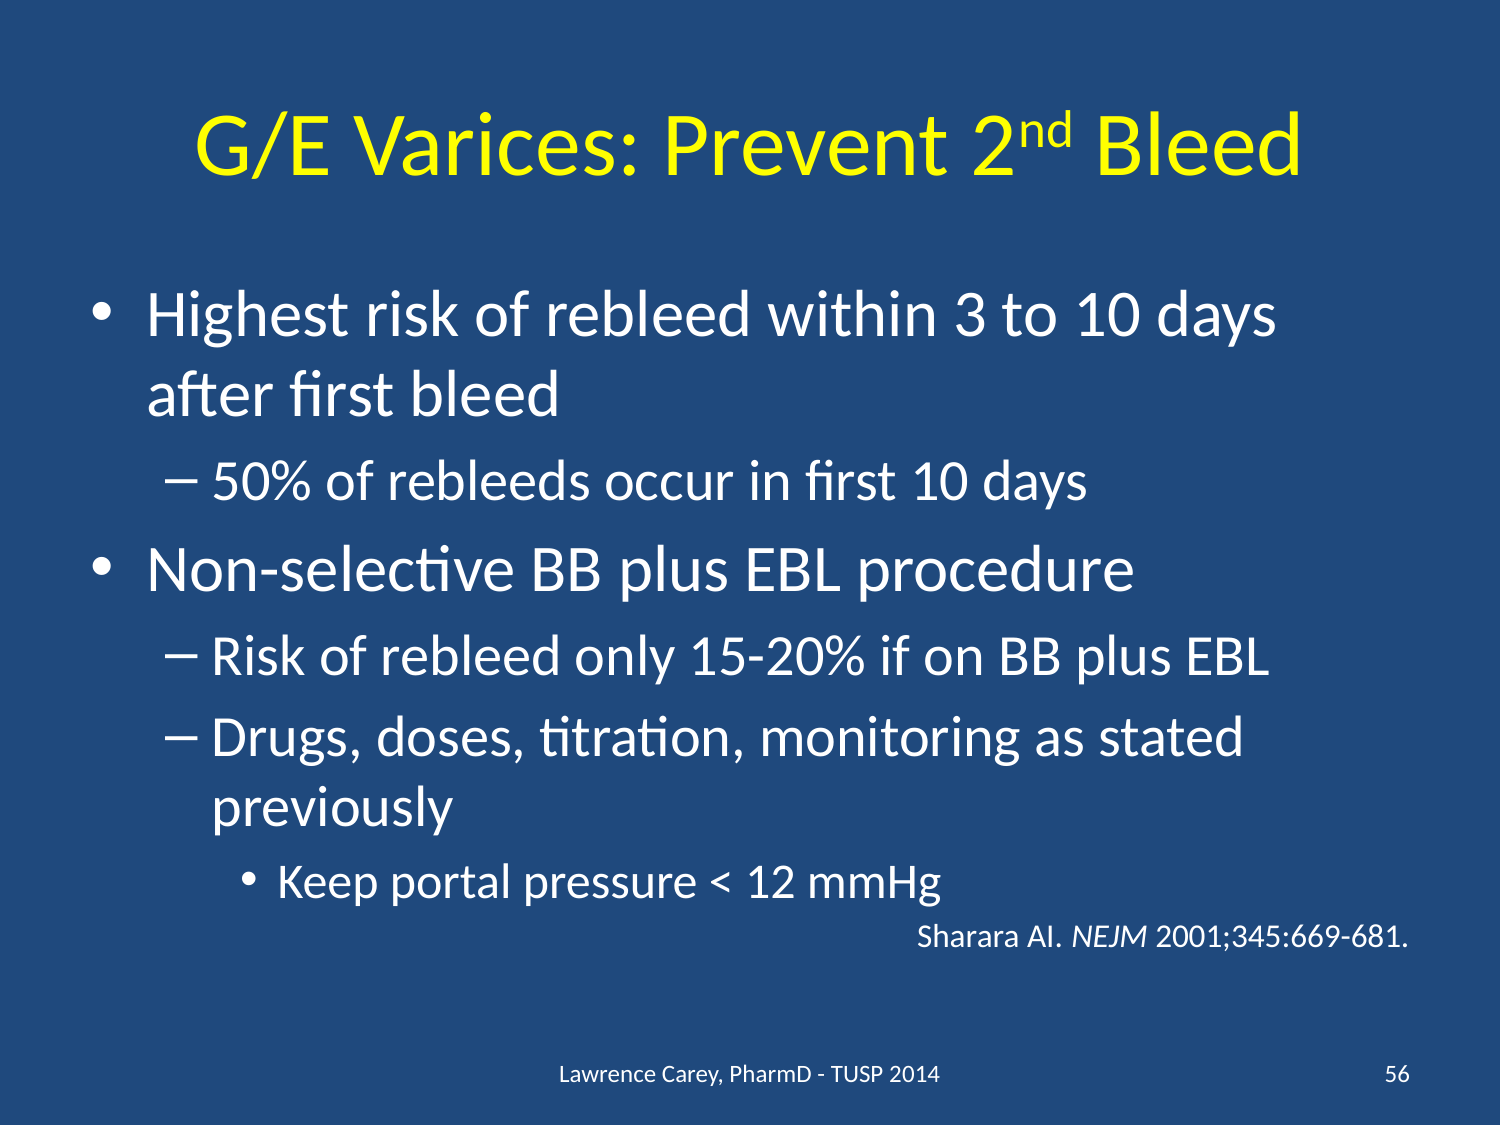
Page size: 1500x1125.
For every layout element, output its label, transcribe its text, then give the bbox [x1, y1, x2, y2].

footer Lawrence Carey, PharmD - TUSP 2014 [512, 1042, 988, 1103]
list Highest risk of rebleed within 3 to 10 days after first bleed 50% of rebleeds occur in first 10 days Non-selective BB plus EBL procedure Risk of rebleed only 15-20% if on BB plus EBL Drugs, doses, titration, monitoring as stated previously Keep portal pressure < 12 mmHg Sharara AI. NEJM 2001;345:669-681. [75, 262, 1425, 1005]
title G/E Varices: Prevent 2nd Bleed [75, 45, 1425, 233]
slide_number 56 [1074, 1042, 1425, 1103]
